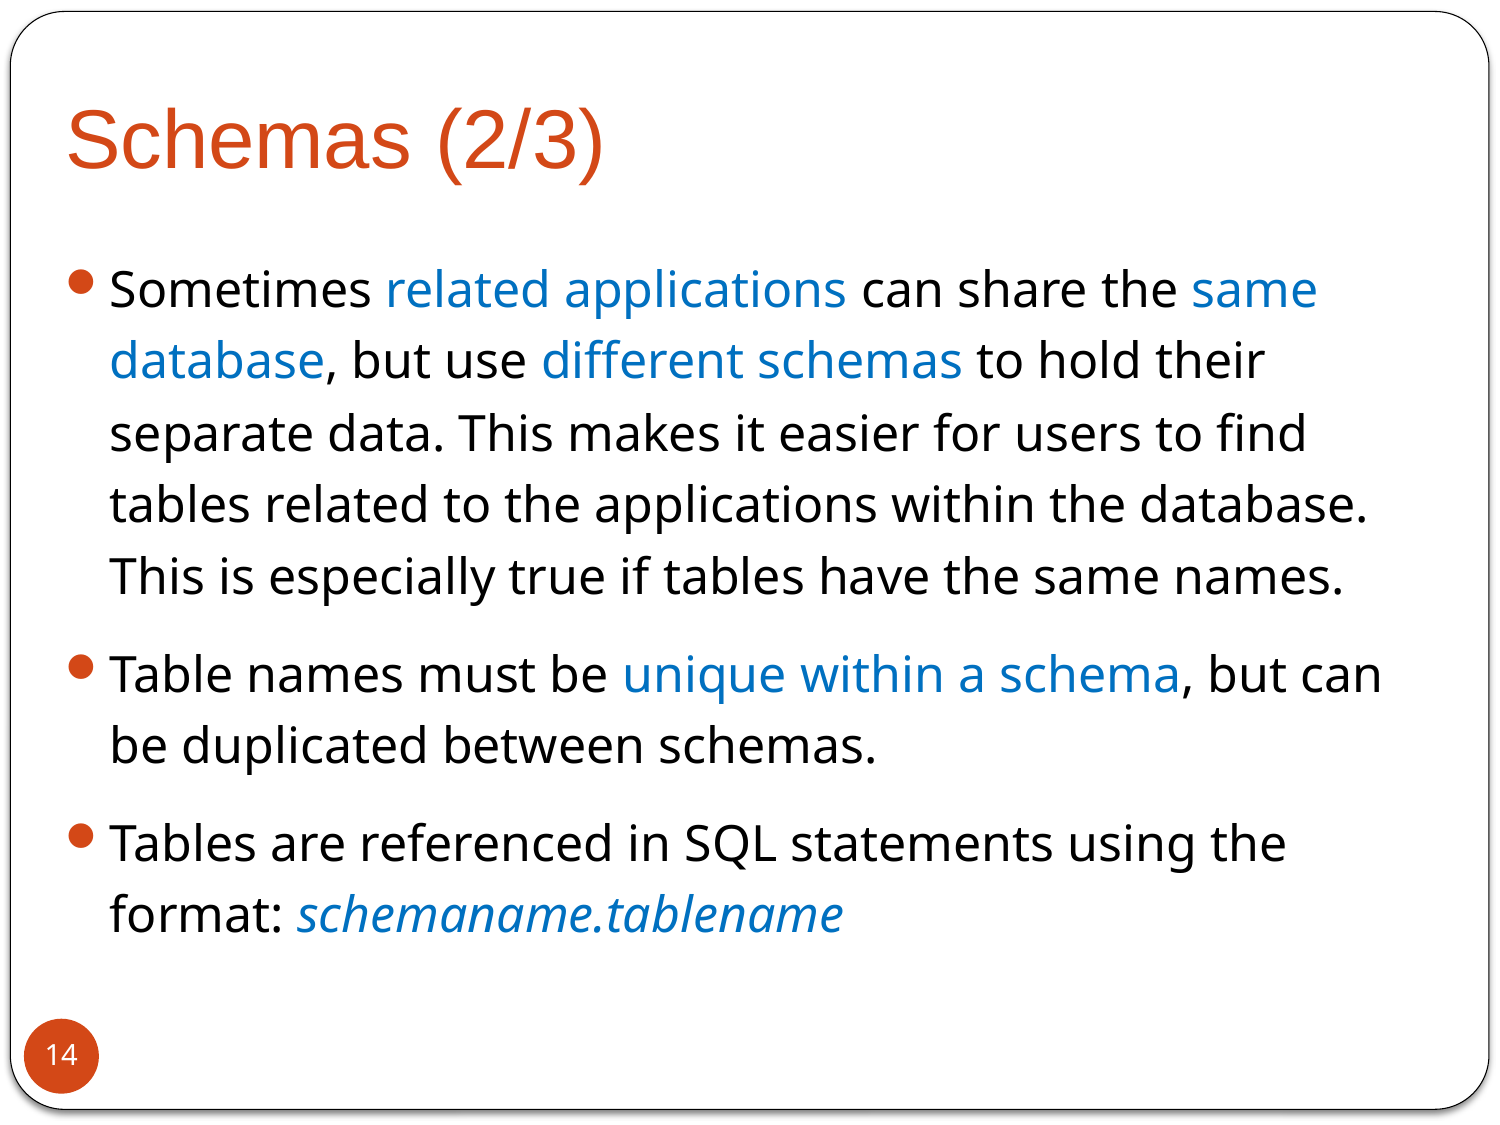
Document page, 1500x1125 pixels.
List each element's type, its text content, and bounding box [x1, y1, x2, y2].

slide_number 14 [23, 1018, 99, 1094]
title Schemas (2/3) [49, 44, 1426, 233]
list Sometimes related applications can share the same database, but use different schemas to hold their separate data. This makes it easier for users to find tables related to the applications within the database. This is especially true if tables have the same names. Table names must be unique within a schema, but can be duplicated between schemas. Tables are referenced in SQL statements using the format: schemaname.tablename [49, 237, 1426, 988]
